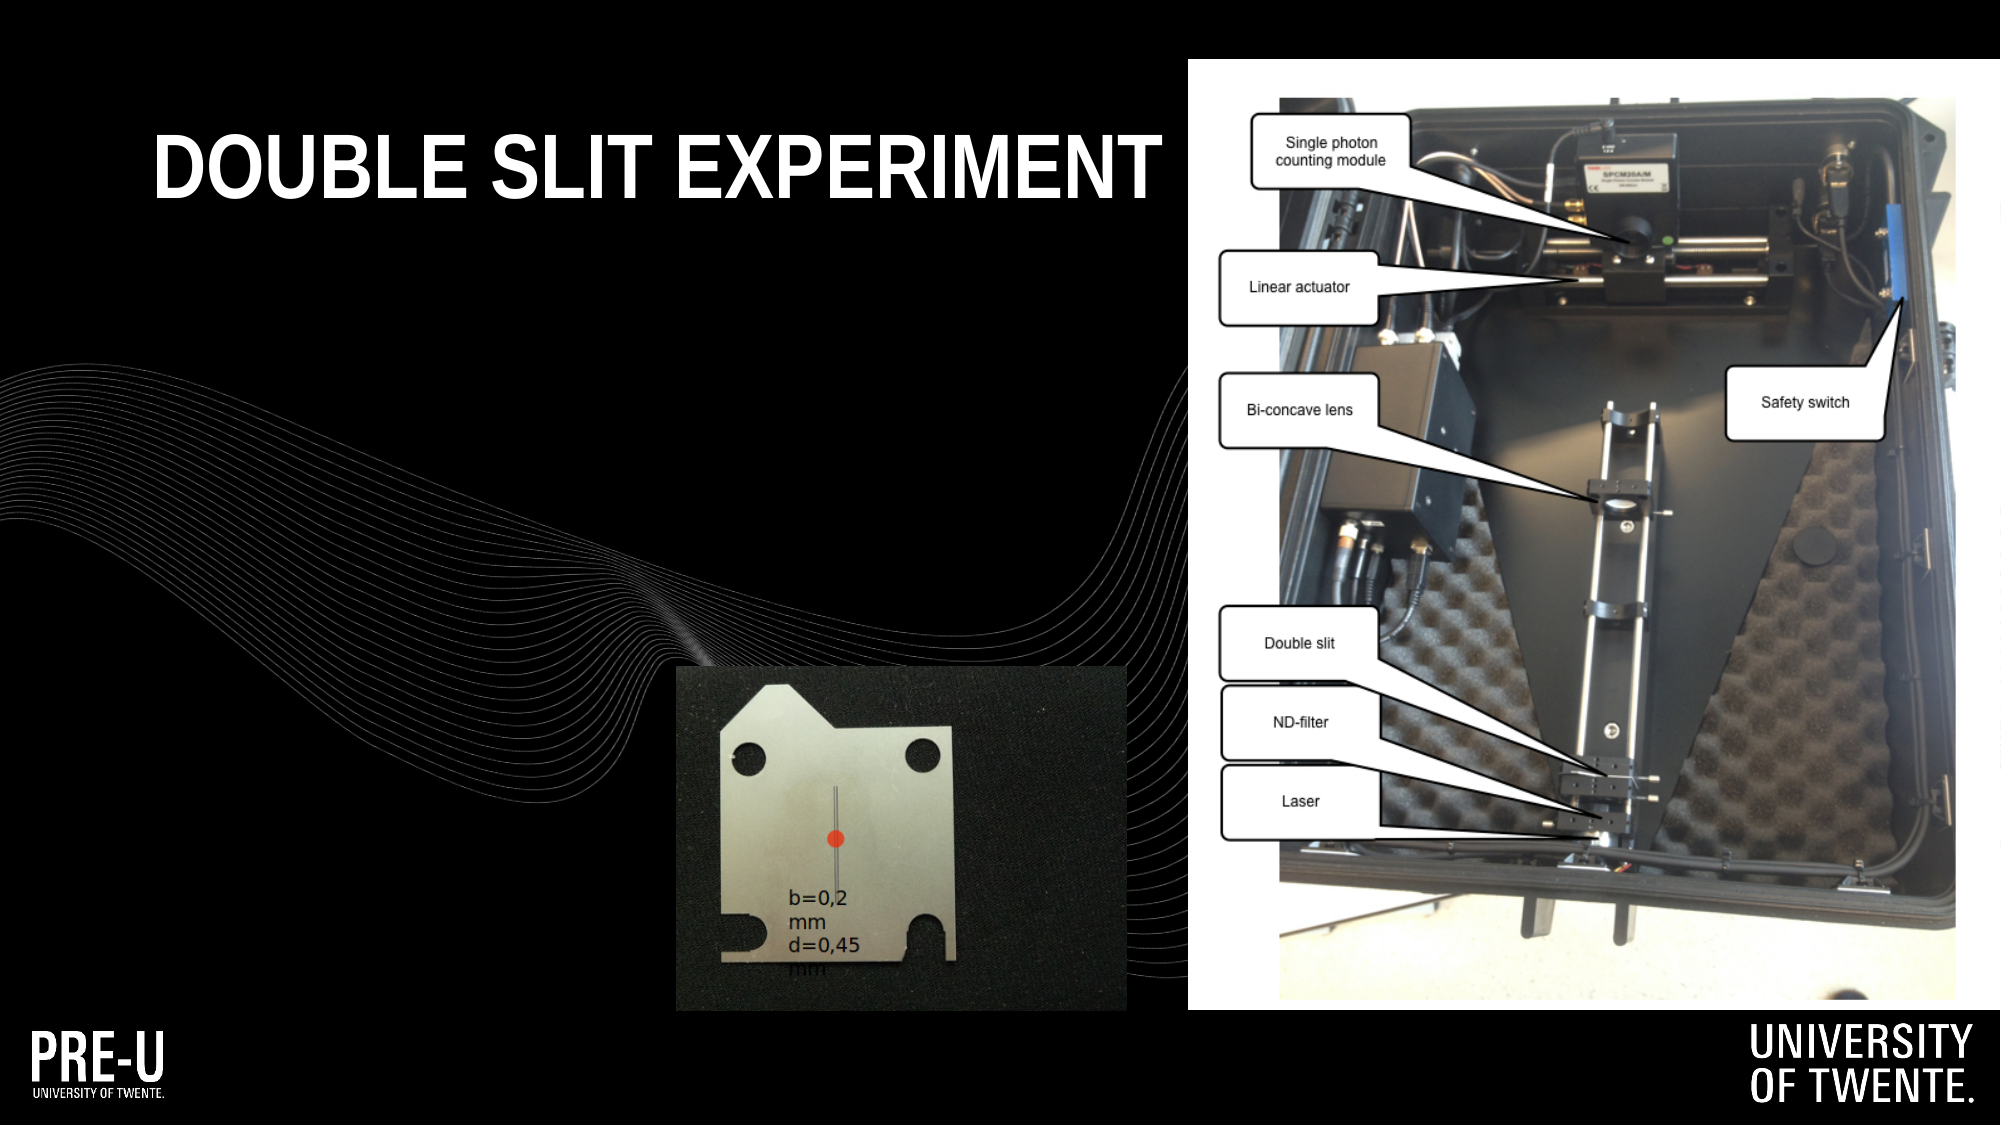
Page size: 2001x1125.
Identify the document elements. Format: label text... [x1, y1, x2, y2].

picture [0, 0, 2001, 1125]
text_box Double Slit experiment [137, 59, 1187, 278]
picture [26, 1024, 170, 1104]
text_box [137, 316, 1183, 970]
